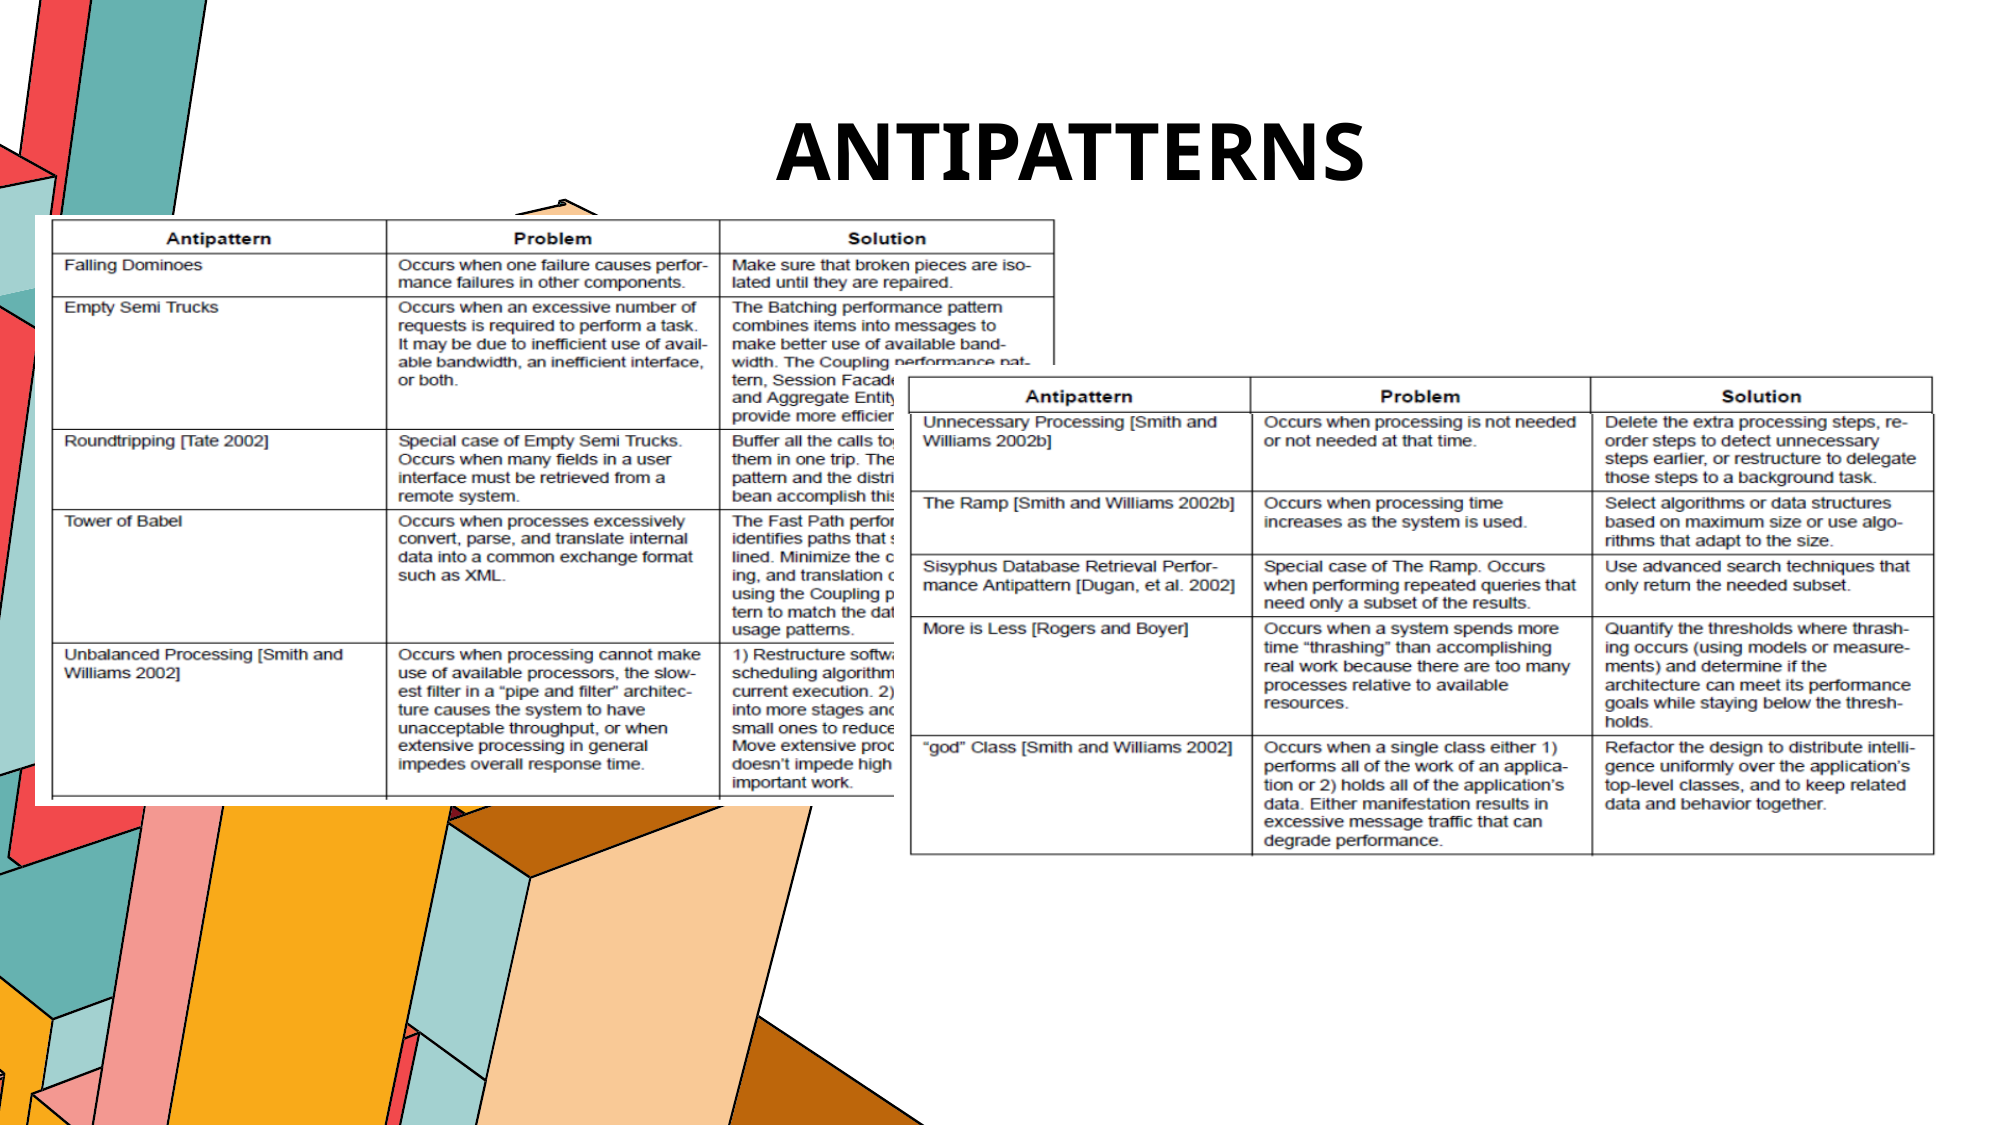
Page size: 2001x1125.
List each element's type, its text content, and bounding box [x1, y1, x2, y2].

picture [35, 214, 1948, 865]
title AntiPatterns [761, 46, 1692, 264]
